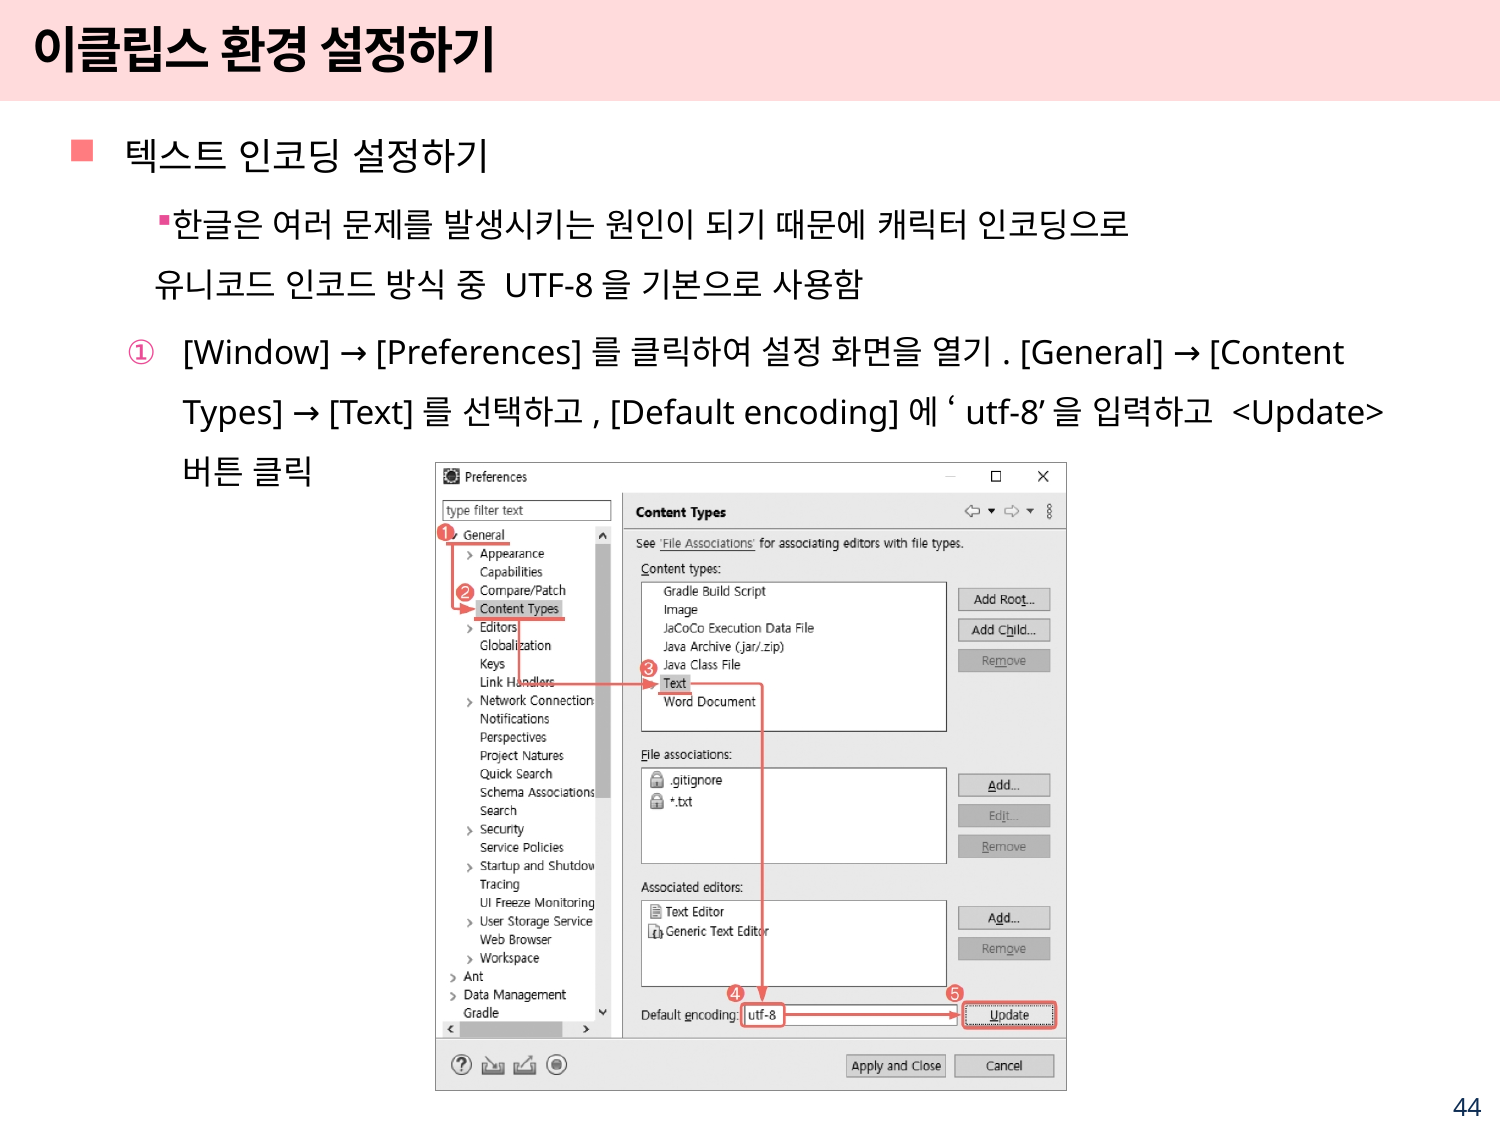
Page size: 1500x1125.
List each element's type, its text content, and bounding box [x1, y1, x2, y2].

title 이클립스 환경 설정하기 [17, 10, 1295, 89]
list 텍스트 인코딩 설정하기 한글은 여러 문제를 발생시키는 원인이 되기 때문에 캐릭터 인코딩으로 유니코드 인코드 방식 중 UTF-8을 기본으로 사용함 [Window] → [Preferences]를 클릭하여 설정 화면을 열기. [General] → [Content Types] → [Text]를 선택하고, [Default encoding]에 ‘utf-8’을 입력하고 <Update> 버튼 클릭 [53, 125, 1425, 1005]
picture [430, 458, 1070, 1095]
